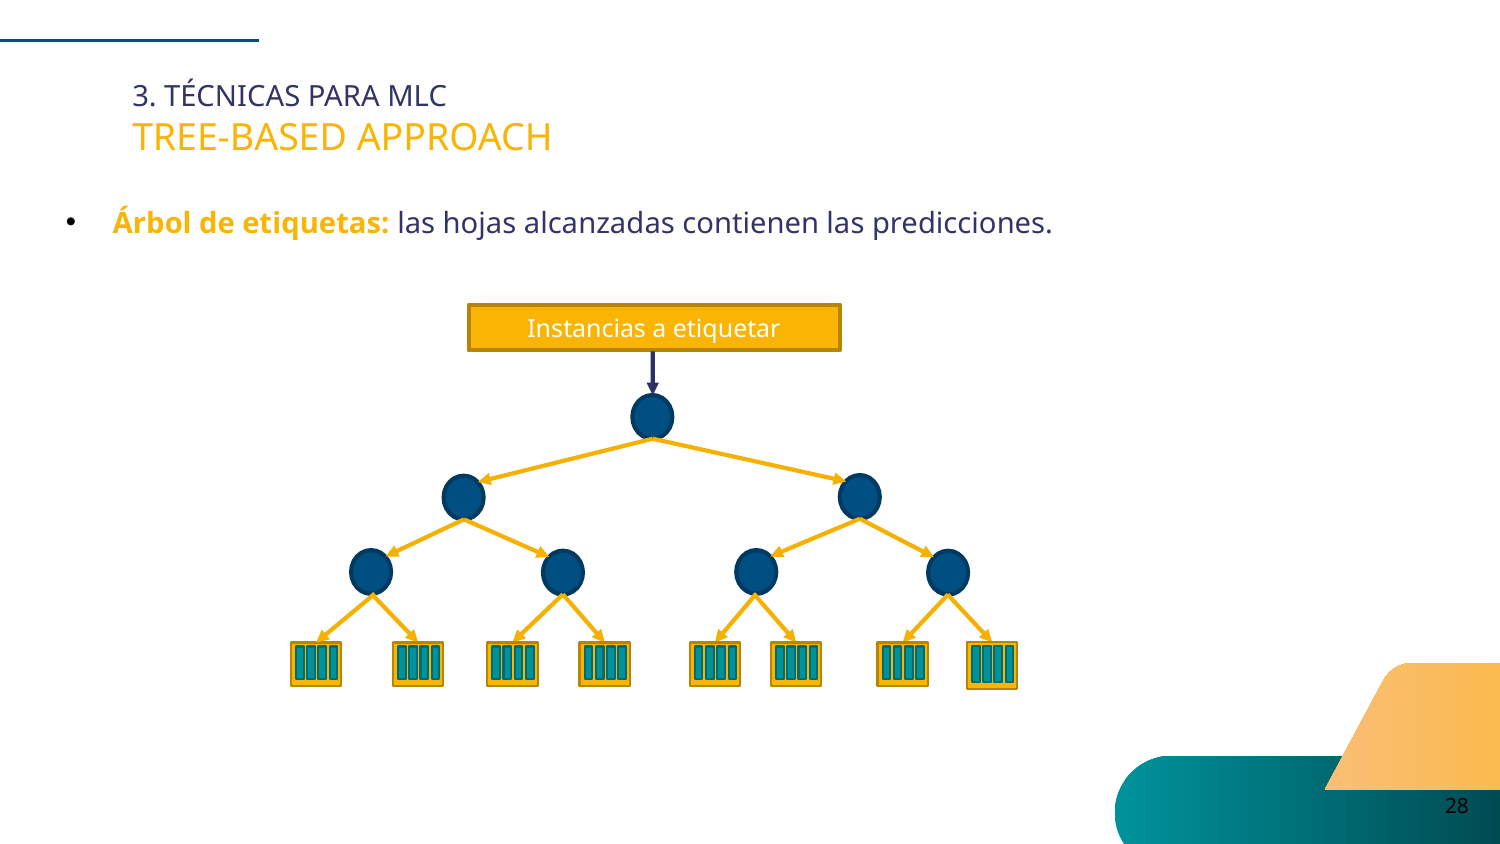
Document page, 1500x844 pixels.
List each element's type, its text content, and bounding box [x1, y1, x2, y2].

text_box [903, 651, 914, 681]
text_box [294, 644, 305, 681]
text_box [289, 640, 343, 688]
text_box [305, 644, 316, 681]
text_box [808, 644, 819, 681]
text_box [688, 640, 742, 688]
text_box [726, 652, 738, 681]
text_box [565, 594, 606, 643]
text_box [316, 651, 328, 681]
text_box [485, 640, 540, 688]
text_box [391, 640, 446, 688]
text_box [796, 644, 808, 681]
text_box [501, 644, 513, 681]
text_box [715, 651, 726, 681]
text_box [770, 518, 858, 557]
text_box [430, 644, 442, 681]
text_box [970, 651, 981, 684]
text_box Instancias a etiquetar [467, 303, 842, 352]
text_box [714, 593, 757, 643]
text_box Árbol de etiquetas: las hojas alcanzadas contienen las predicciones. [51, 196, 1252, 247]
text_box [577, 640, 632, 688]
text_box [914, 651, 926, 681]
text_box [734, 548, 779, 592]
text_box [992, 644, 1004, 684]
text_box [875, 640, 930, 688]
text_box [981, 650, 992, 684]
text_box [774, 652, 785, 681]
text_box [859, 518, 935, 558]
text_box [512, 594, 564, 643]
text_box [704, 644, 715, 681]
text_box [524, 651, 536, 681]
text_box [441, 473, 486, 517]
text_box [837, 472, 882, 517]
text_box [490, 644, 501, 681]
text_box [630, 393, 675, 437]
text_box [616, 644, 628, 681]
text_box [465, 519, 550, 558]
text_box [652, 438, 847, 482]
text_box [513, 651, 524, 681]
text_box [769, 640, 823, 688]
text_box [926, 548, 971, 592]
text_box [418, 644, 430, 681]
text_box [965, 640, 1019, 691]
text_box [540, 548, 586, 592]
text_box [693, 644, 704, 681]
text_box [376, 593, 419, 643]
text_box 3. TÉCNICAS PARA MLC TREE-BASED APPROACH [117, 70, 1383, 165]
text_box [582, 651, 594, 681]
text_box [385, 519, 465, 557]
text_box [785, 651, 796, 681]
text_box [407, 651, 418, 681]
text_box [902, 594, 949, 643]
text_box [757, 593, 797, 643]
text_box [315, 593, 376, 643]
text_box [951, 594, 993, 643]
text_box [880, 644, 892, 681]
text_box [349, 548, 394, 592]
text_box 28 [1430, 784, 1484, 825]
text_box [328, 652, 339, 681]
text_box [892, 644, 903, 681]
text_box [477, 438, 651, 483]
text_box [1004, 644, 1015, 684]
text_box [605, 644, 616, 681]
text_box [396, 652, 407, 681]
text_box [594, 650, 605, 681]
